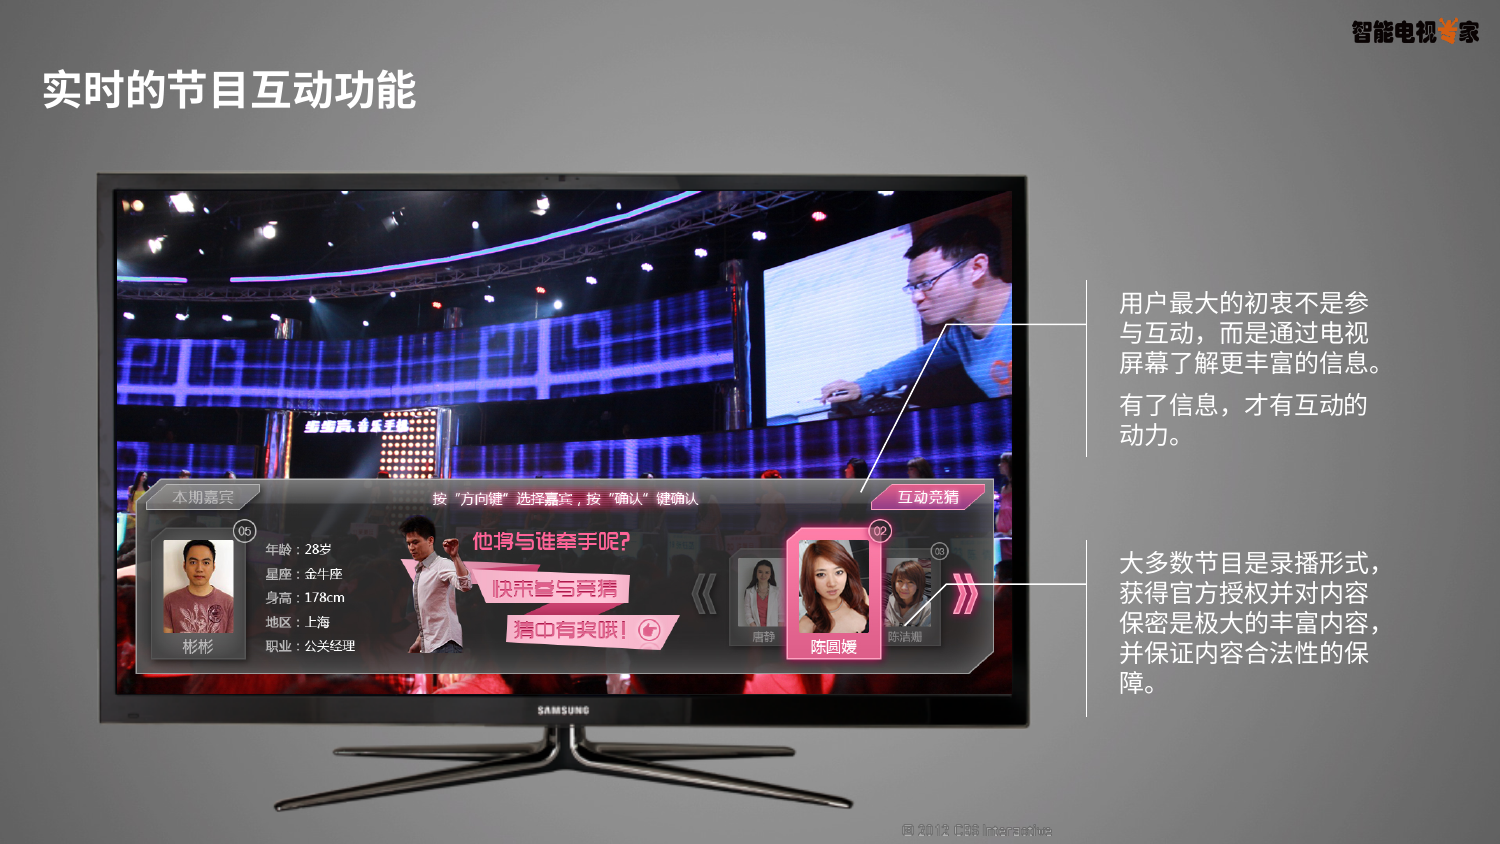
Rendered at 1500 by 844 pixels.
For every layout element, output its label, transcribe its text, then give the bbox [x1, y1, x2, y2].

picture [0, 0, 1500, 844]
text_box 实时的节目互动功能 [26, 56, 1471, 122]
text_box 用户最大的初衷不是参与互动，而是通过电视屏幕了解更丰富的信息。 有了信息，才有互动的动力。 [1104, 280, 1400, 457]
text_box 大多数节目是录播形式，获得官方授权并对内容保密是极大的丰富内容，并保证内容合法性的保障。 [1104, 540, 1400, 717]
